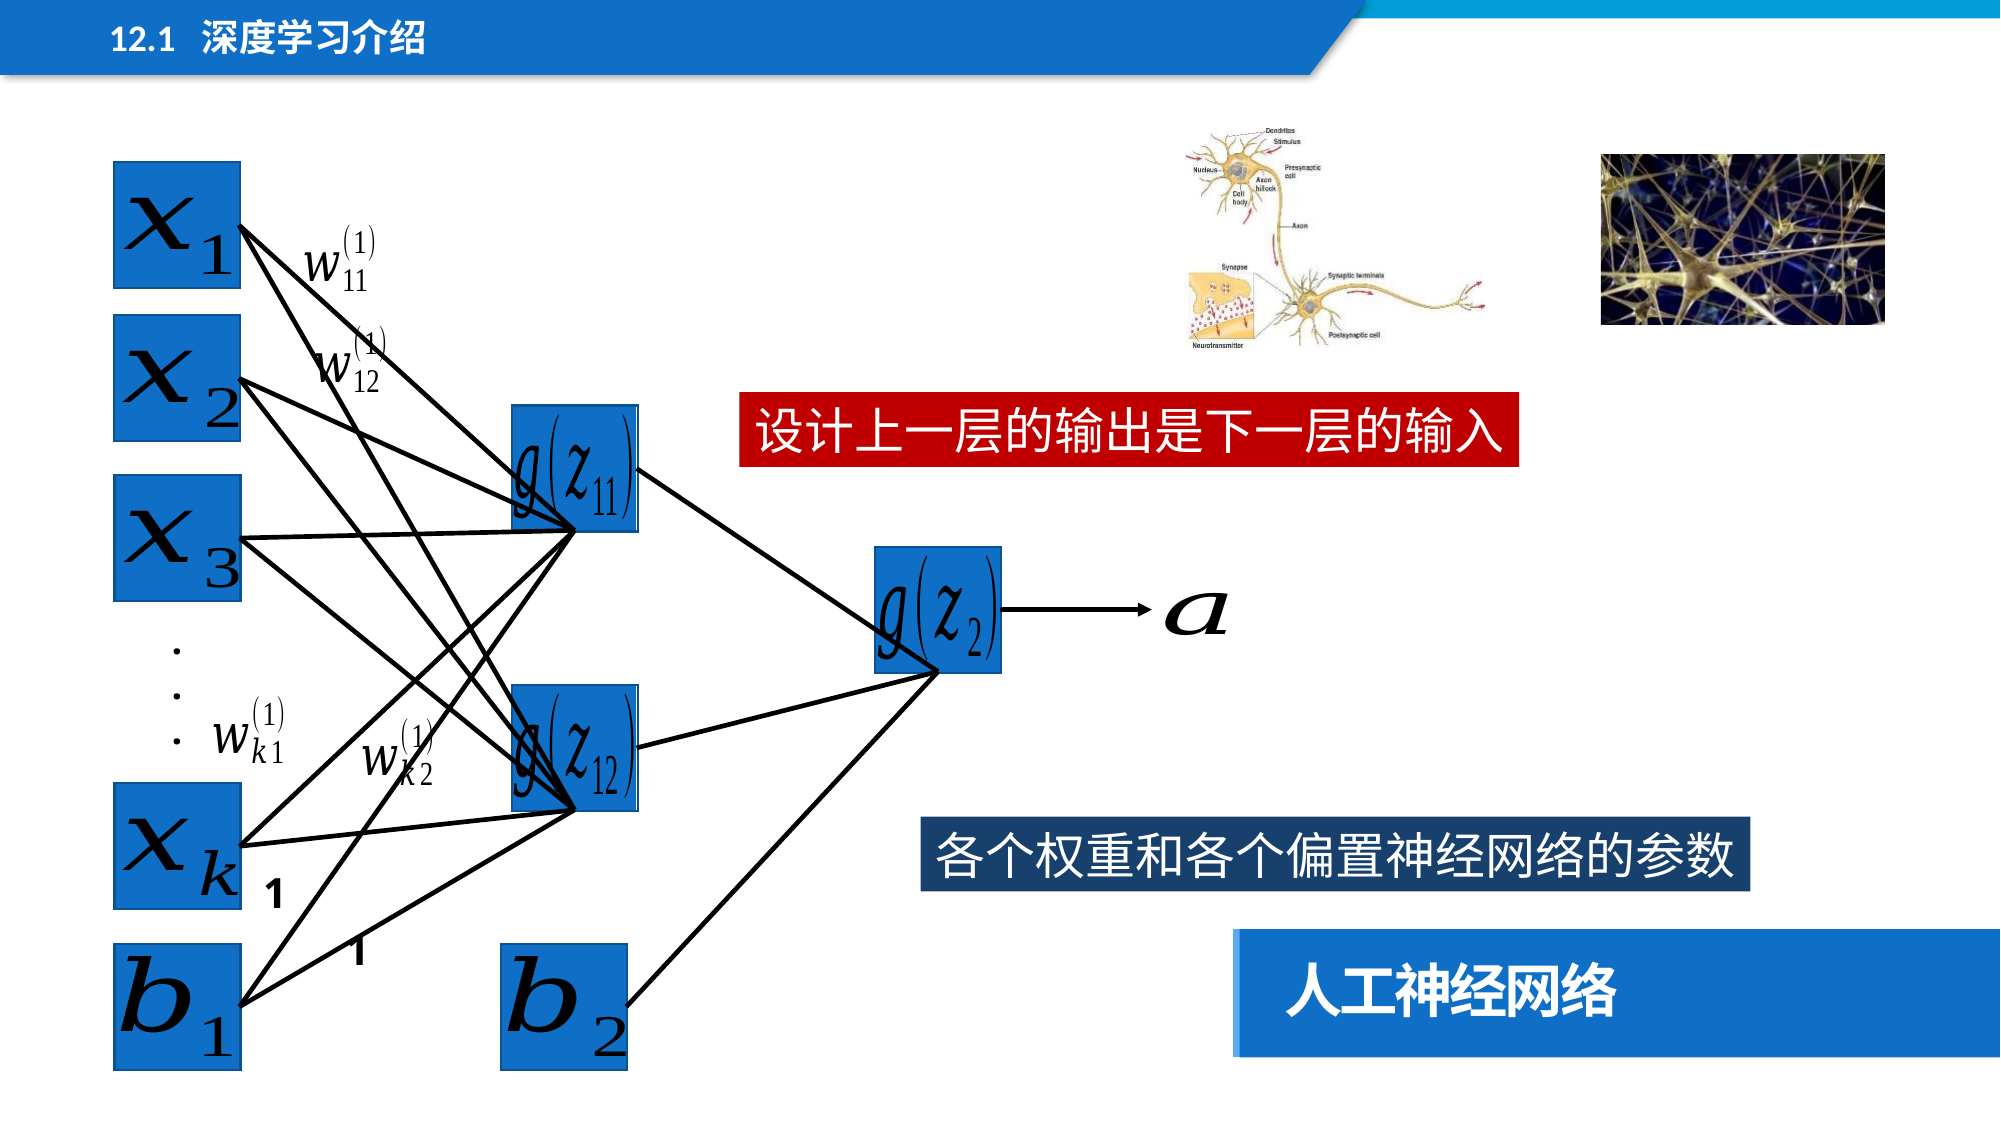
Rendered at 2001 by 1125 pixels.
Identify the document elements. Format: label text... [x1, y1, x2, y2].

text_box [1185, 128, 1486, 348]
text_box [1600, 154, 1885, 325]
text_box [239, 538, 513, 747]
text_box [626, 609, 876, 1007]
list 12.1 深度学习介绍 [93, 11, 1138, 68]
text_box 设计上一层的输出是下一层的输入 [739, 392, 1520, 467]
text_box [239, 378, 513, 538]
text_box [636, 468, 876, 609]
text_box . . . [156, 609, 198, 760]
list 人工神经网络 [1239, 929, 2000, 1058]
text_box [239, 747, 513, 1007]
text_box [239, 225, 513, 378]
